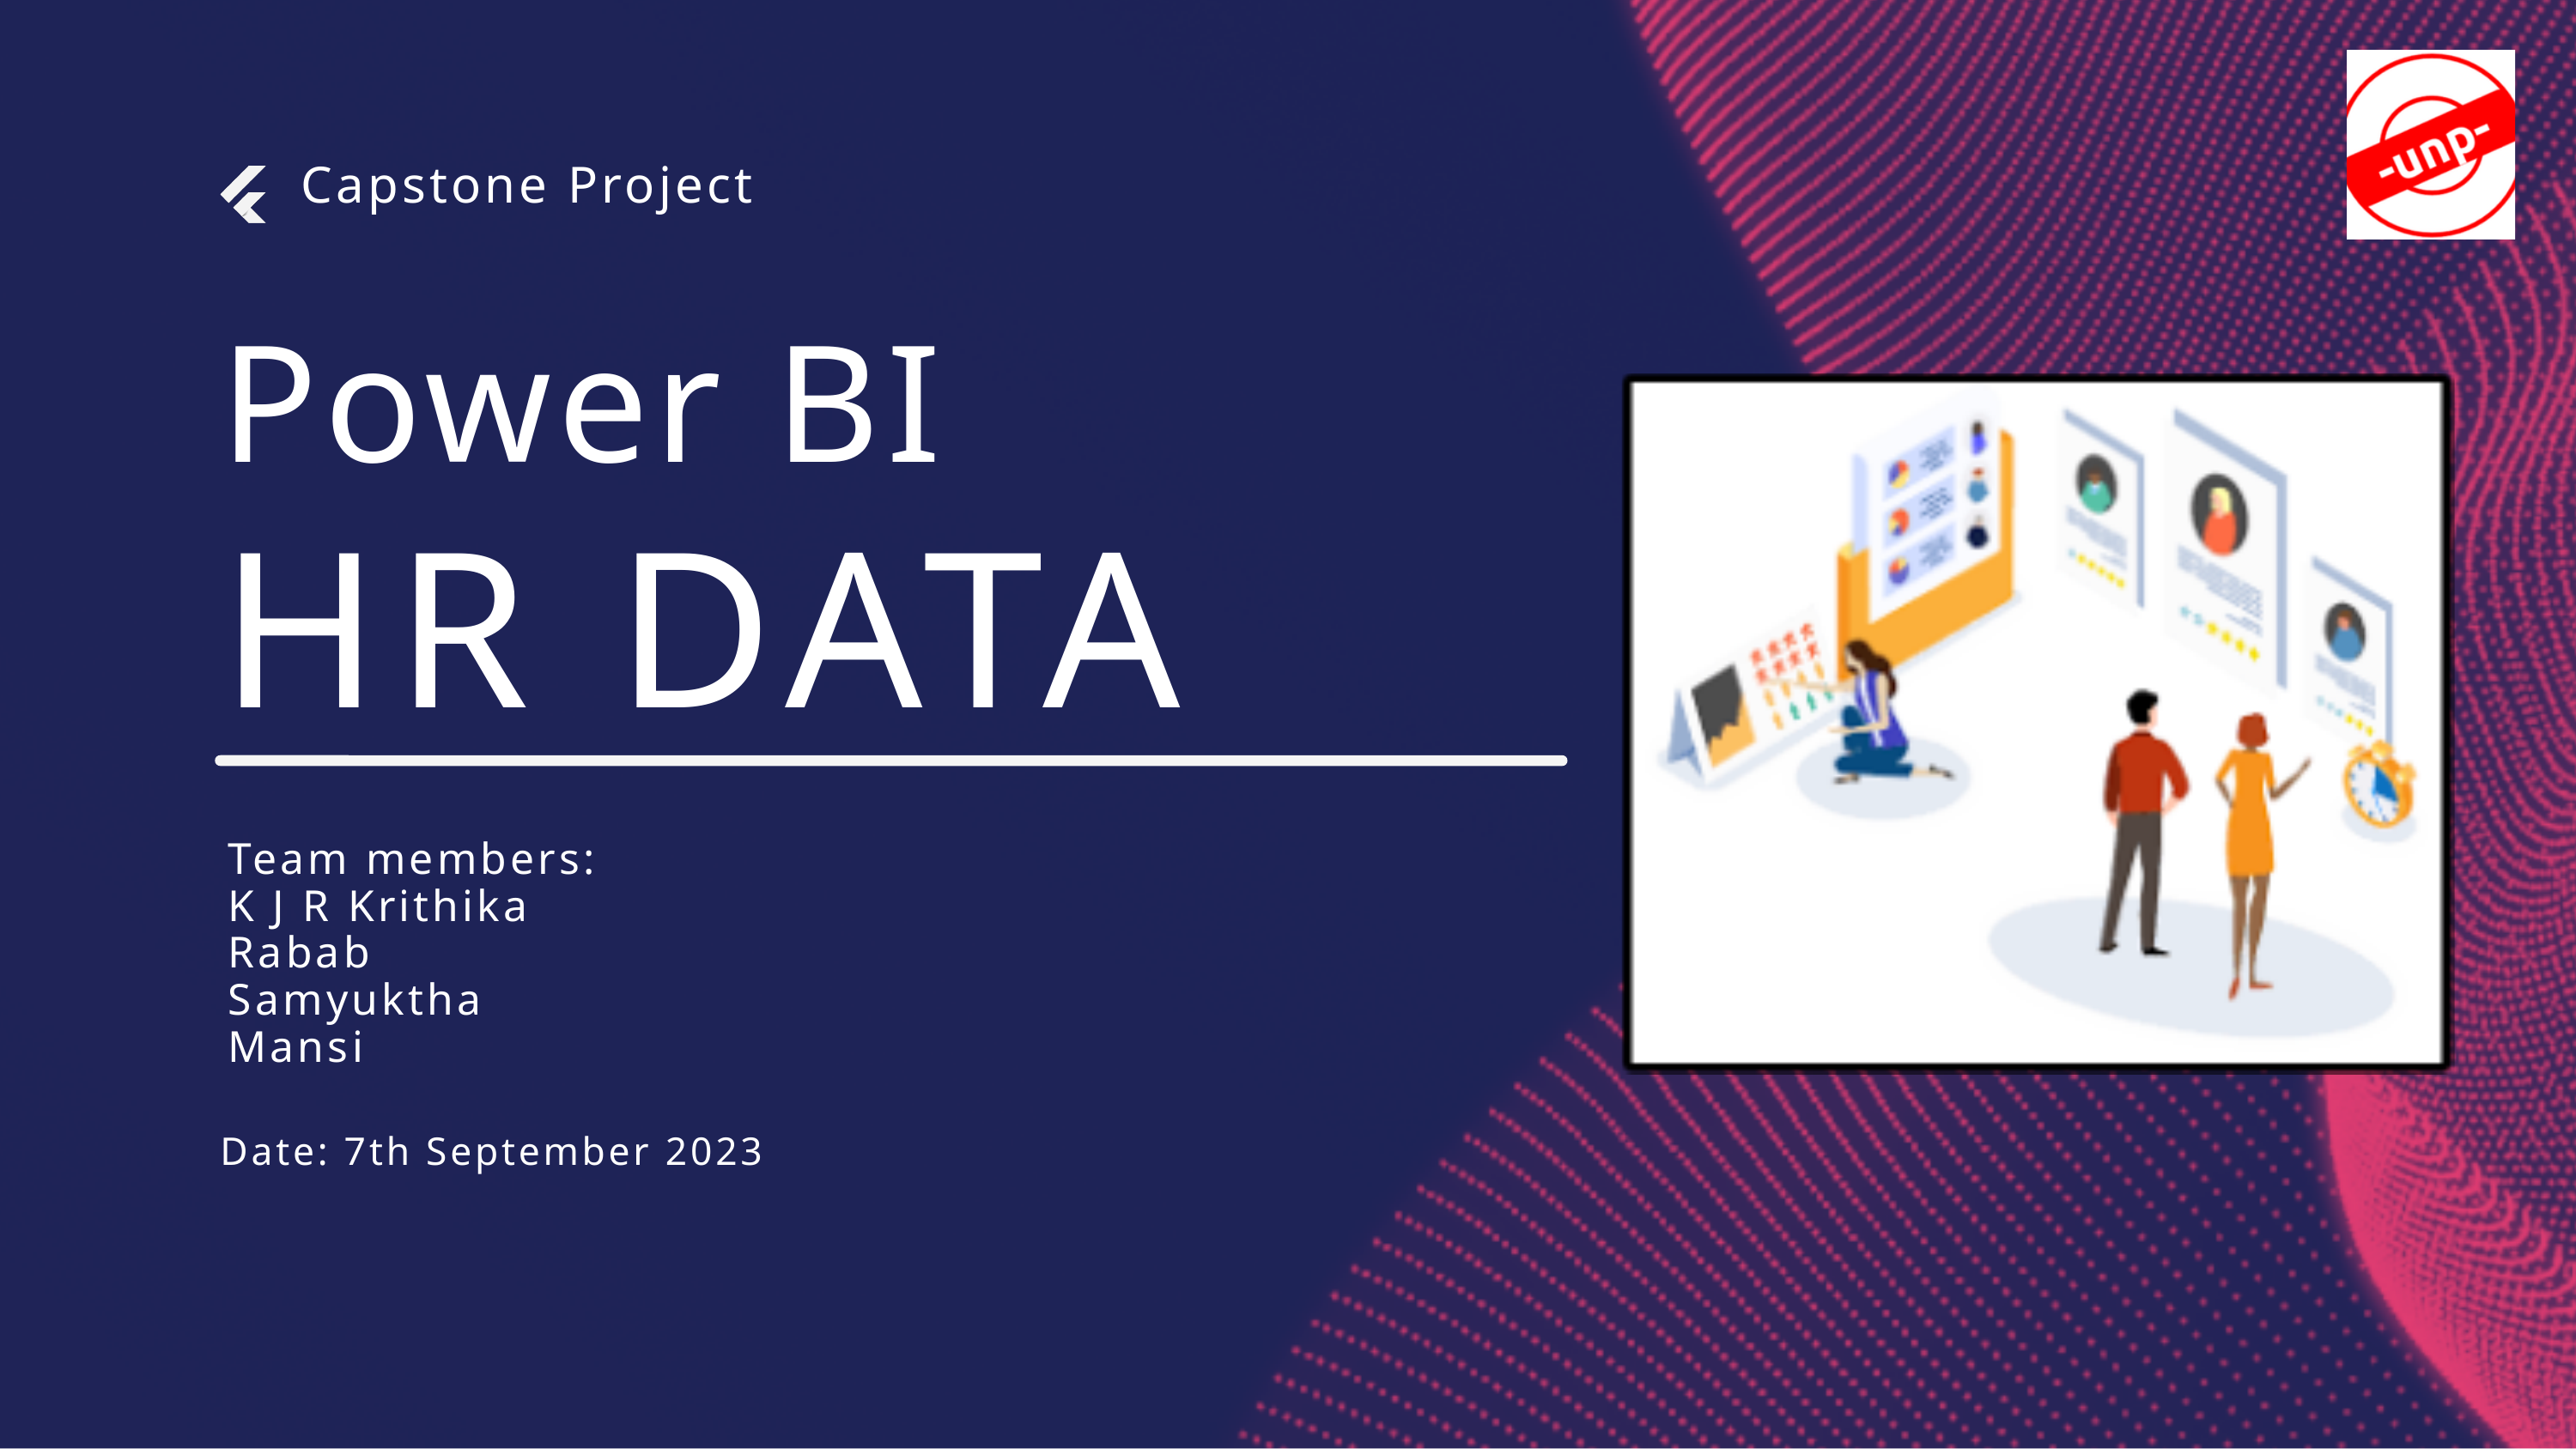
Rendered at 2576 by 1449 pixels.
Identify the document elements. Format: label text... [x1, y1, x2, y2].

text_box [0, 0, 2576, 1449]
text_box HR DATA [220, 513, 1682, 751]
text_box [220, 166, 266, 223]
text_box Power BI [220, 316, 1288, 494]
text_box Date: 7th September 2023 [220, 1130, 944, 1173]
text_box [2347, 50, 2516, 240]
text_box [1621, 373, 2455, 1075]
text_box Team members: K J R Krithika Rabab Samyuktha Mansi [228, 835, 755, 1071]
text_box Capstone Project [301, 158, 790, 214]
